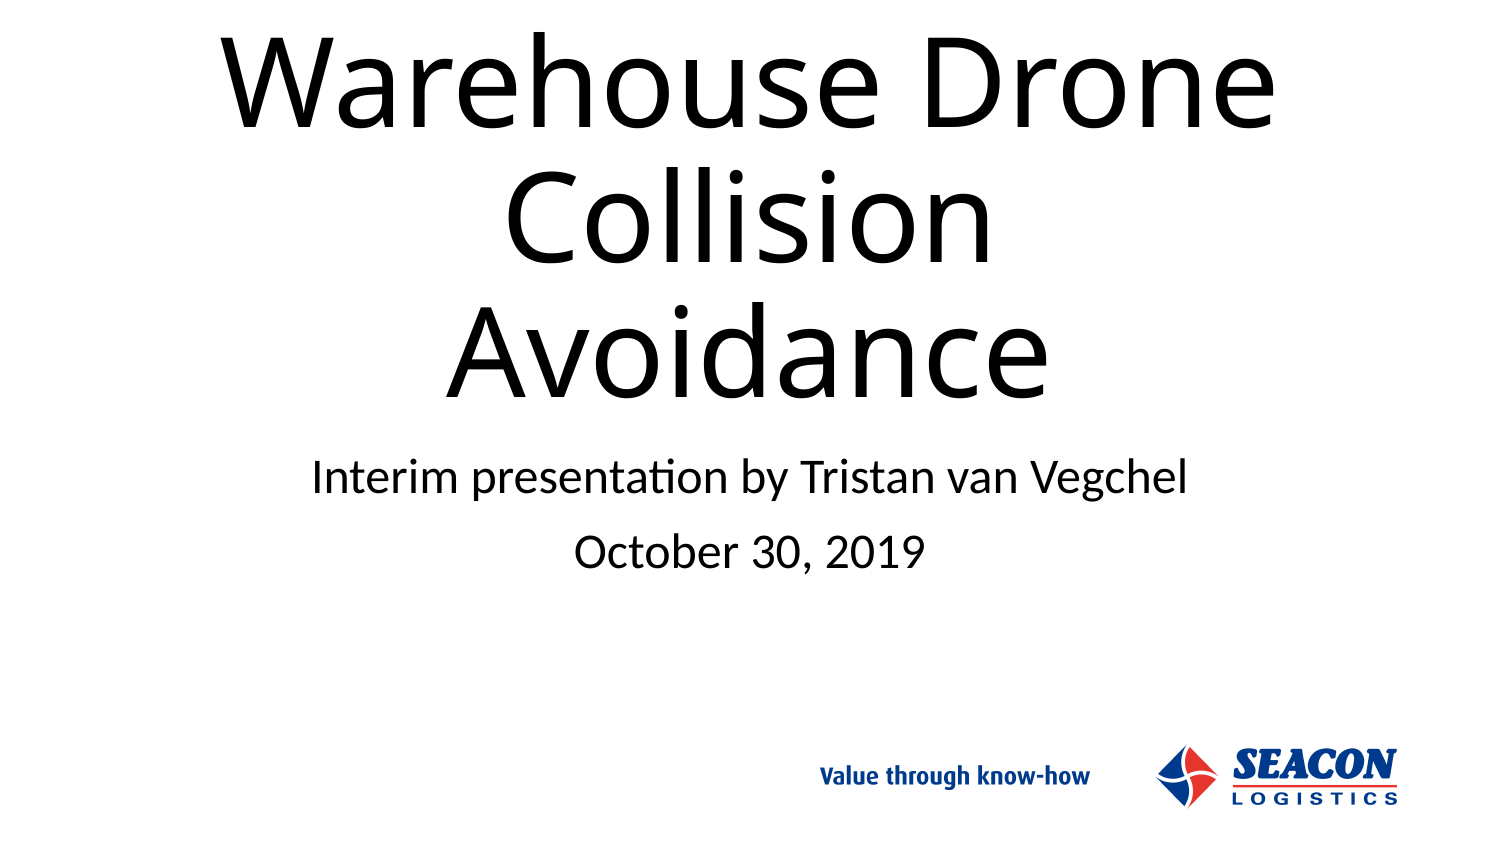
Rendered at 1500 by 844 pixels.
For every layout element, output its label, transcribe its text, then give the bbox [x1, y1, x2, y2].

picture [820, 744, 1397, 809]
title Warehouse Drone Collision Avoidance [187, 138, 1313, 432]
subtitle Interim presentation by Tristan van Vegchel October 30, 2019 [187, 443, 1313, 647]
